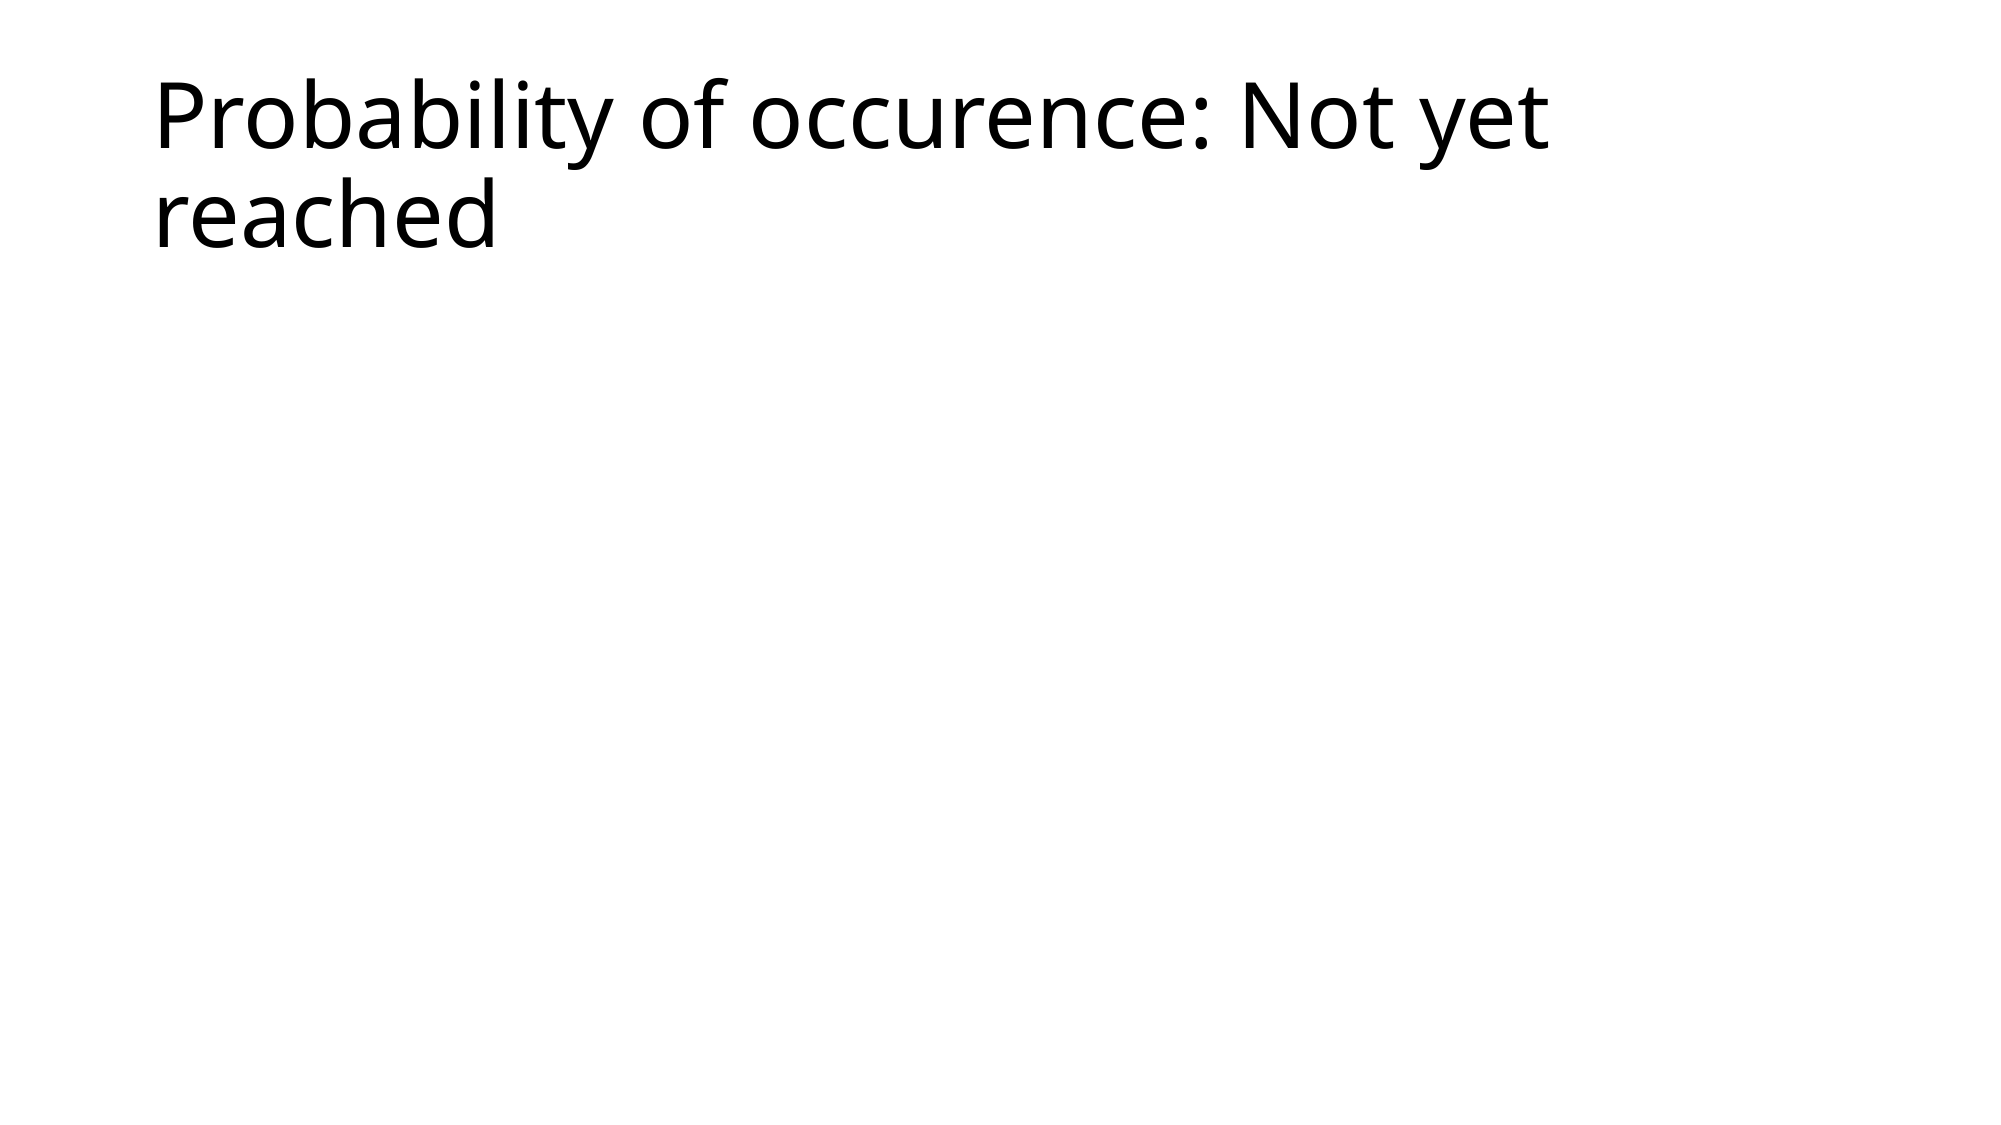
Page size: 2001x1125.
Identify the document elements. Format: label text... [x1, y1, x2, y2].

title Probability of occurence: Not yet reached [137, 59, 1863, 278]
